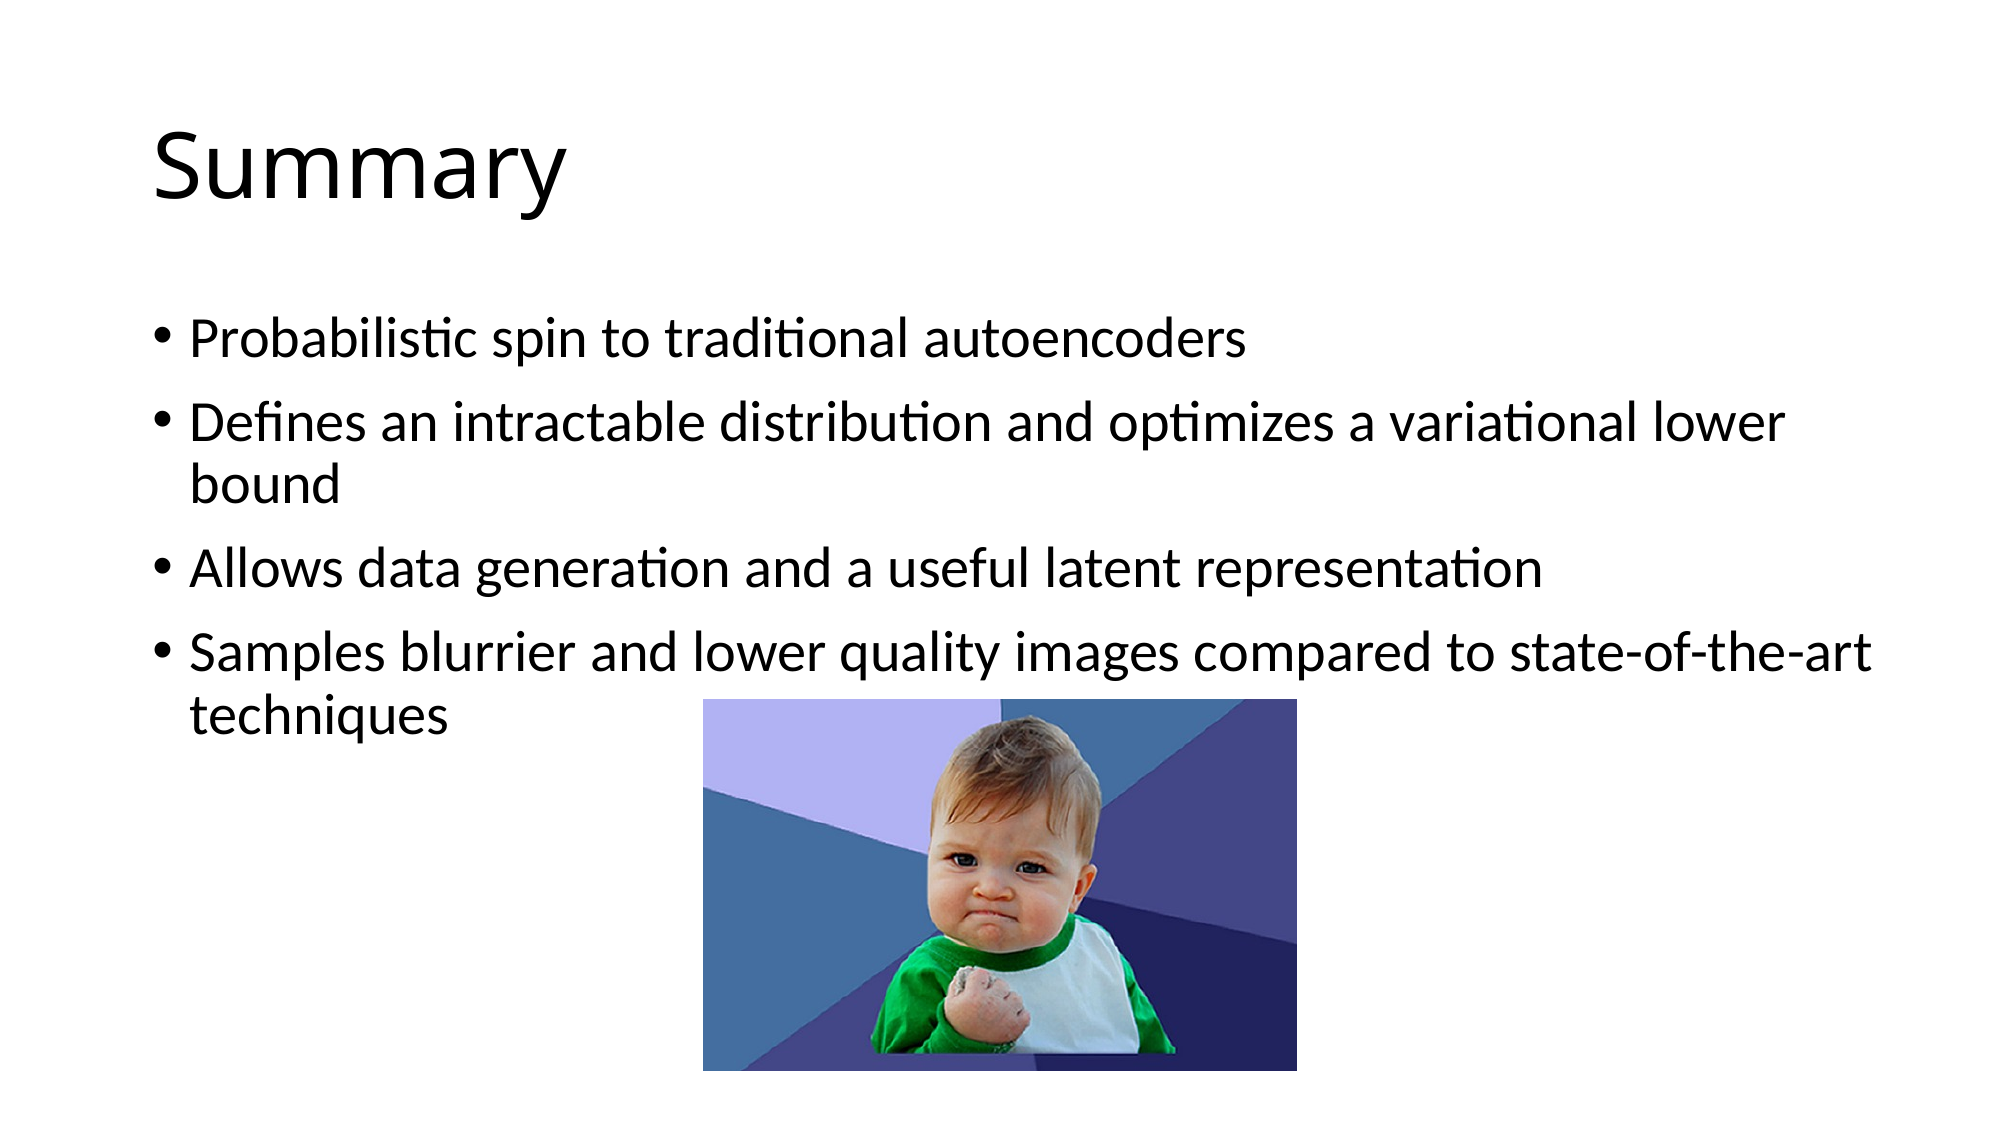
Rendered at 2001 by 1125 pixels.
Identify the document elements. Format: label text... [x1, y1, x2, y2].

title Summary [137, 59, 1863, 278]
picture [703, 699, 1297, 1071]
list Probabilistic spin to traditional autoencoders Defines an intractable distribution and optimizes a variational lower bound Allows data generation and a useful latent representation Samples blurrier and lower quality images compared to state-of-the-art techniques [137, 299, 1923, 1014]
